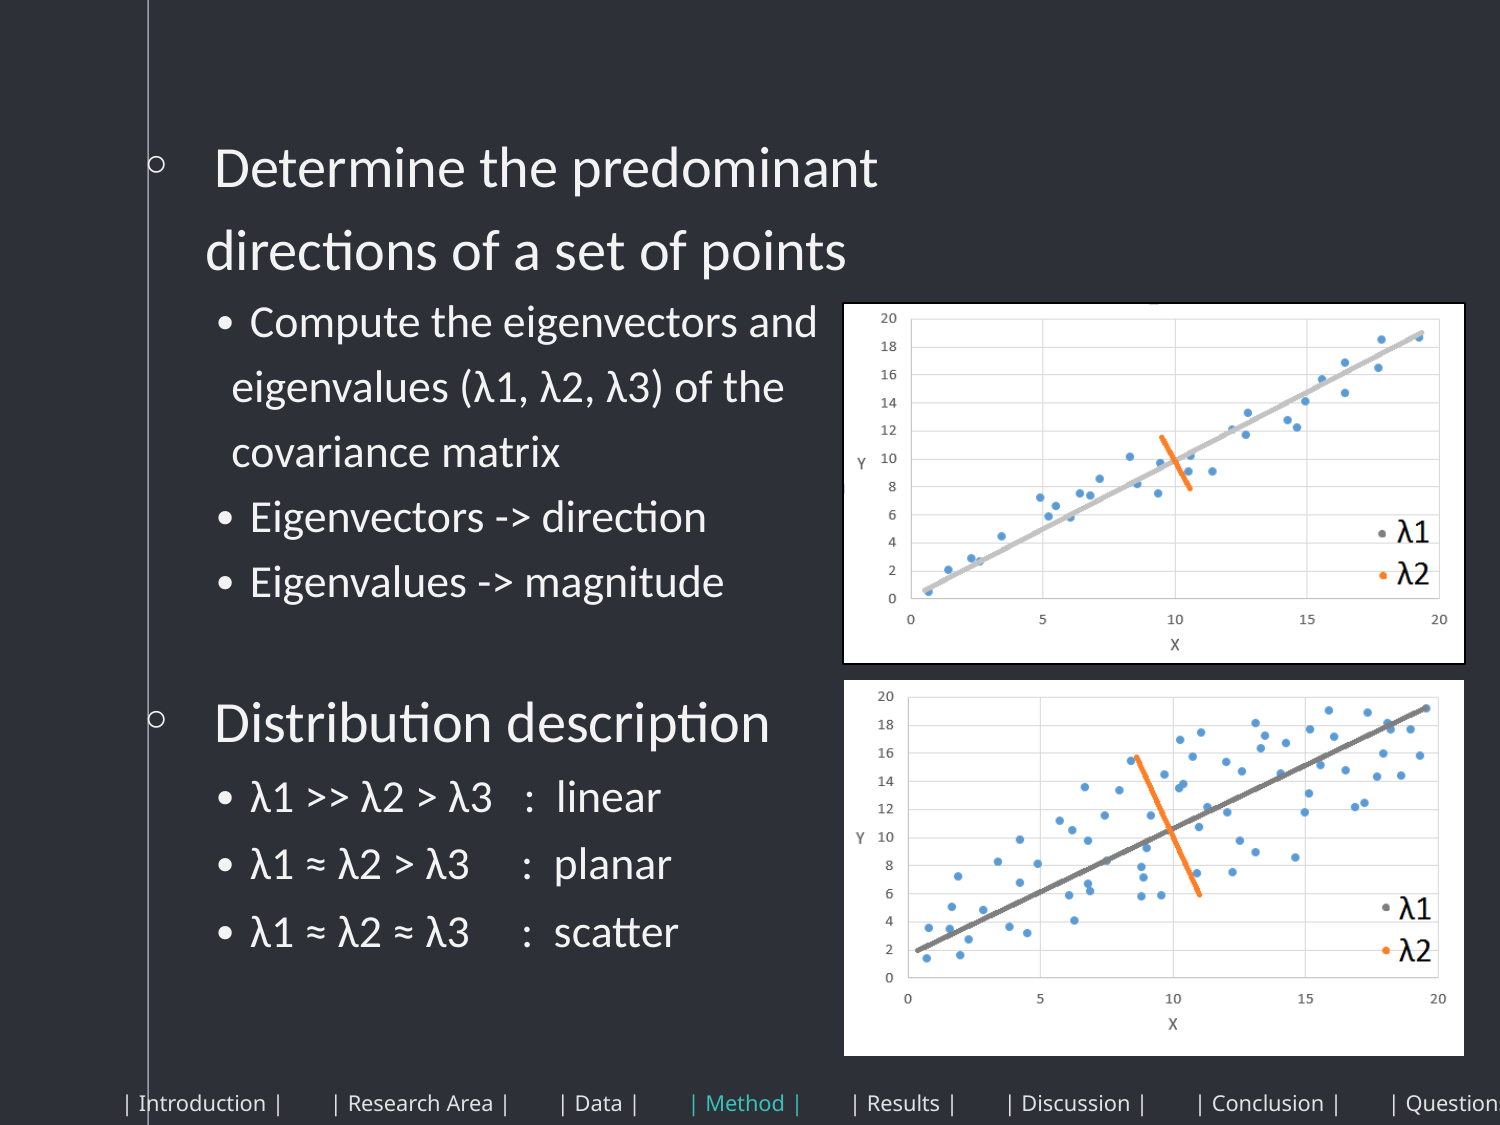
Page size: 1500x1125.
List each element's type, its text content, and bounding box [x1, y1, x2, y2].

text_box Determine the predominant directions of a set of points ∙ Compute the eigenvectors and eigenvalues (λ1, λ2, λ3) of the covariance matrix ∙ Eigenvectors -> direction ∙ Eigenvalues -> magnitude Distribution description ∙ λ1 >> λ2 > λ3 : linear ∙ λ1 ≈ λ2 > λ3 : planar ∙ λ1 ≈ λ2 ≈ λ3 : scatter [124, 114, 921, 1069]
text_box | Introduction | | Research Area | | Data | | Method | | Results | | Discussion | | Conclusion | | Questions | [0, 1082, 1500, 1123]
picture [843, 680, 1465, 1056]
picture [843, 304, 1465, 664]
